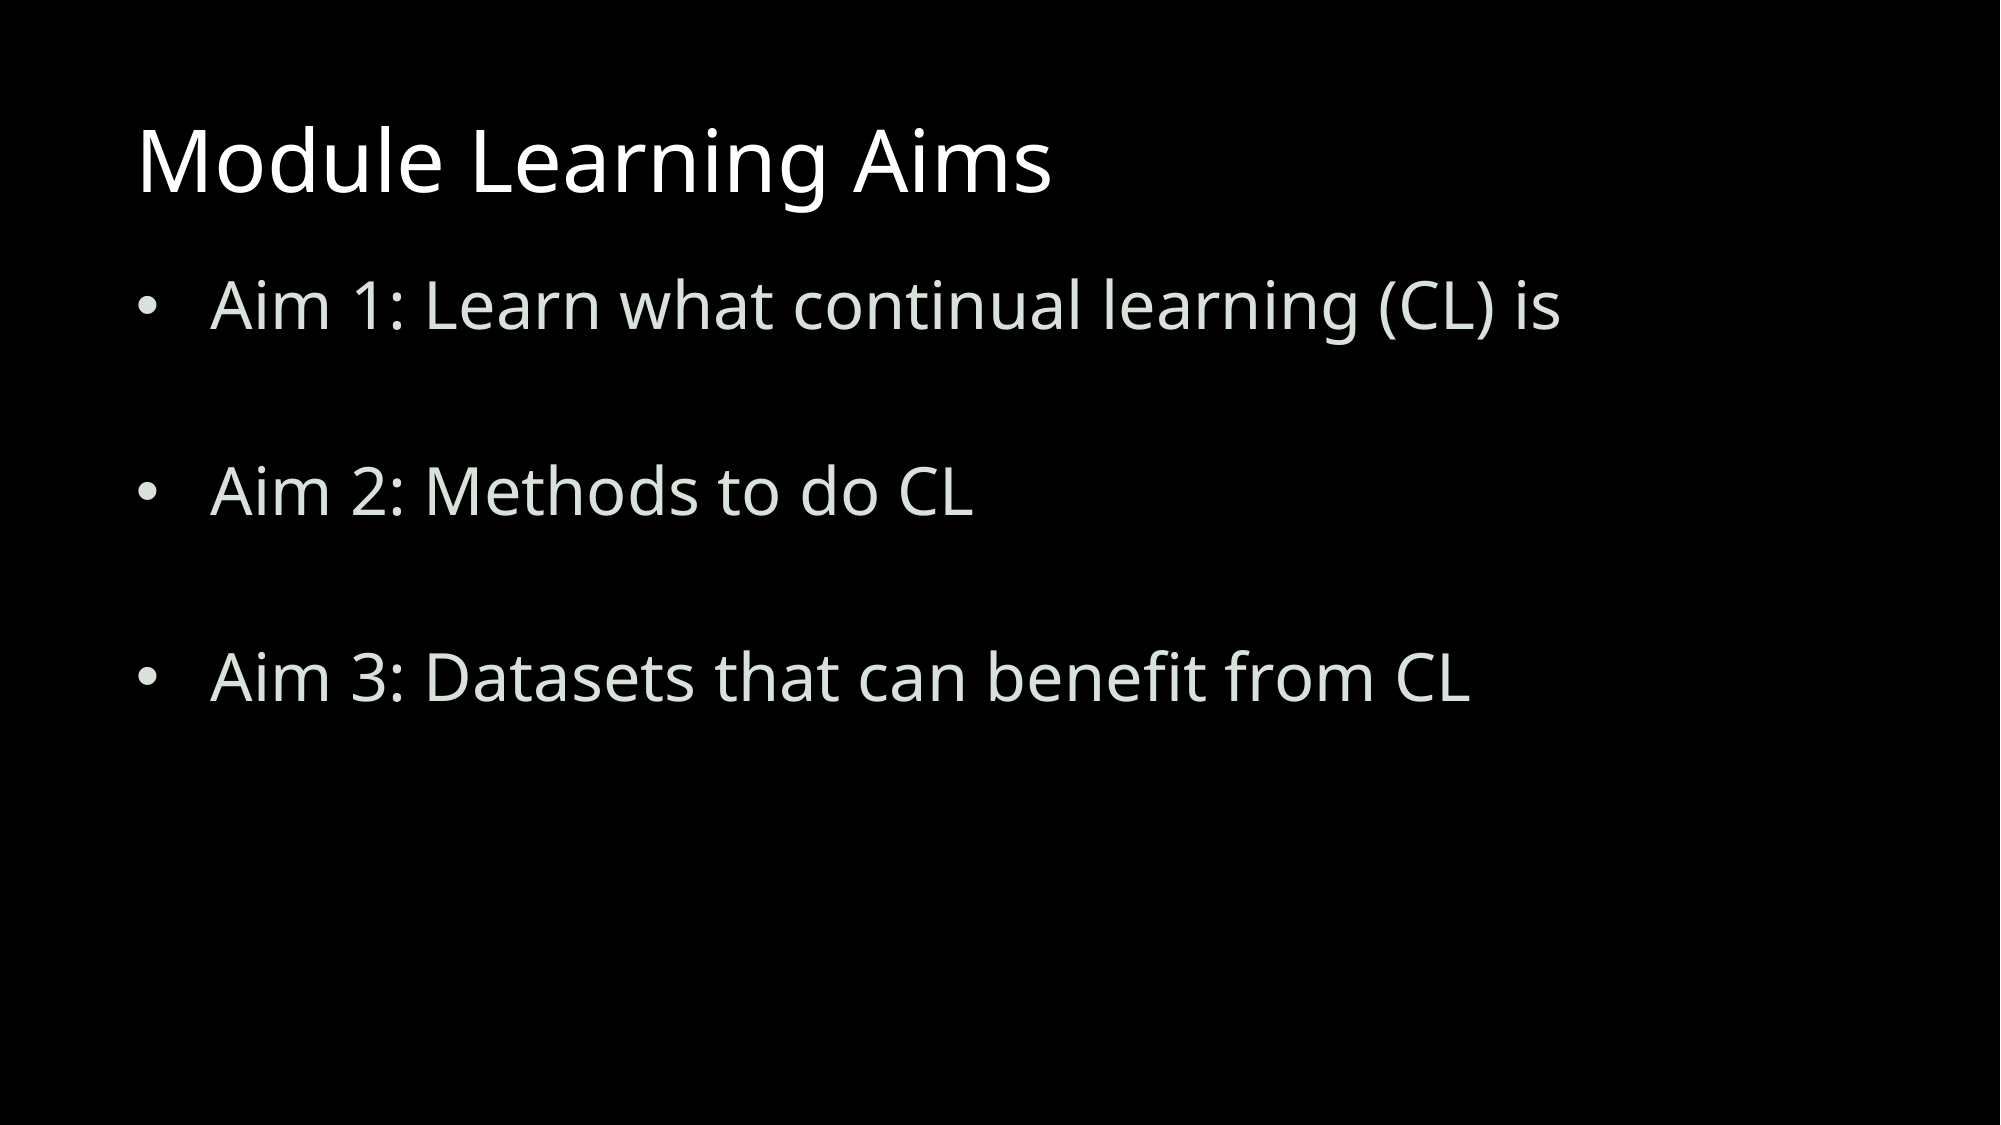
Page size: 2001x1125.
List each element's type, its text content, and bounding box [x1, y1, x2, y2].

subtitle Aim 1: Learn what continual learning (CL) is Aim 2: Methods to do CL Aim 3: Datasets that can benefit from CL [120, 264, 1656, 855]
title Module Learning Aims [120, 110, 1175, 264]
